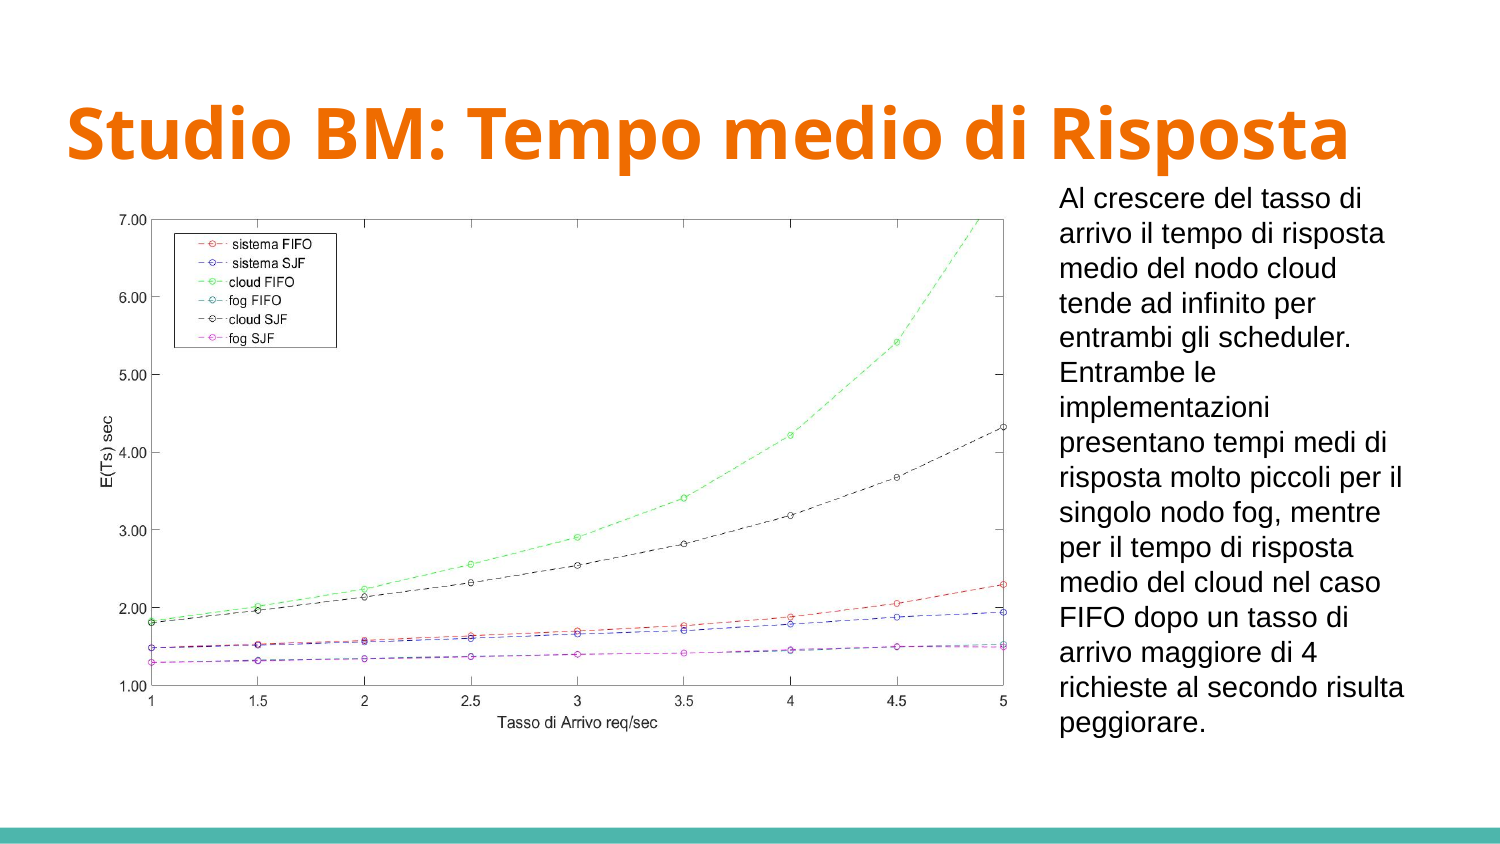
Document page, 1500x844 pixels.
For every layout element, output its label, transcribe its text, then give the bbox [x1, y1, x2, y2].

title Studio BM: Tempo medio di Risposta [51, 72, 1449, 189]
text_box Al crescere del tasso di arrivo il tempo di risposta medio del nodo cloud tende ad infinito per entrambi gli scheduler. Entrambe le implementazioni presentano tempi medi di risposta molto piccoli per il singolo nodo fog, mentre per il tempo di risposta medio del cloud nel caso FIFO dopo un tasso di arrivo maggiore di 4 richieste al secondo risulta peggiorare. [1044, 163, 1424, 754]
picture [83, 176, 1034, 748]
